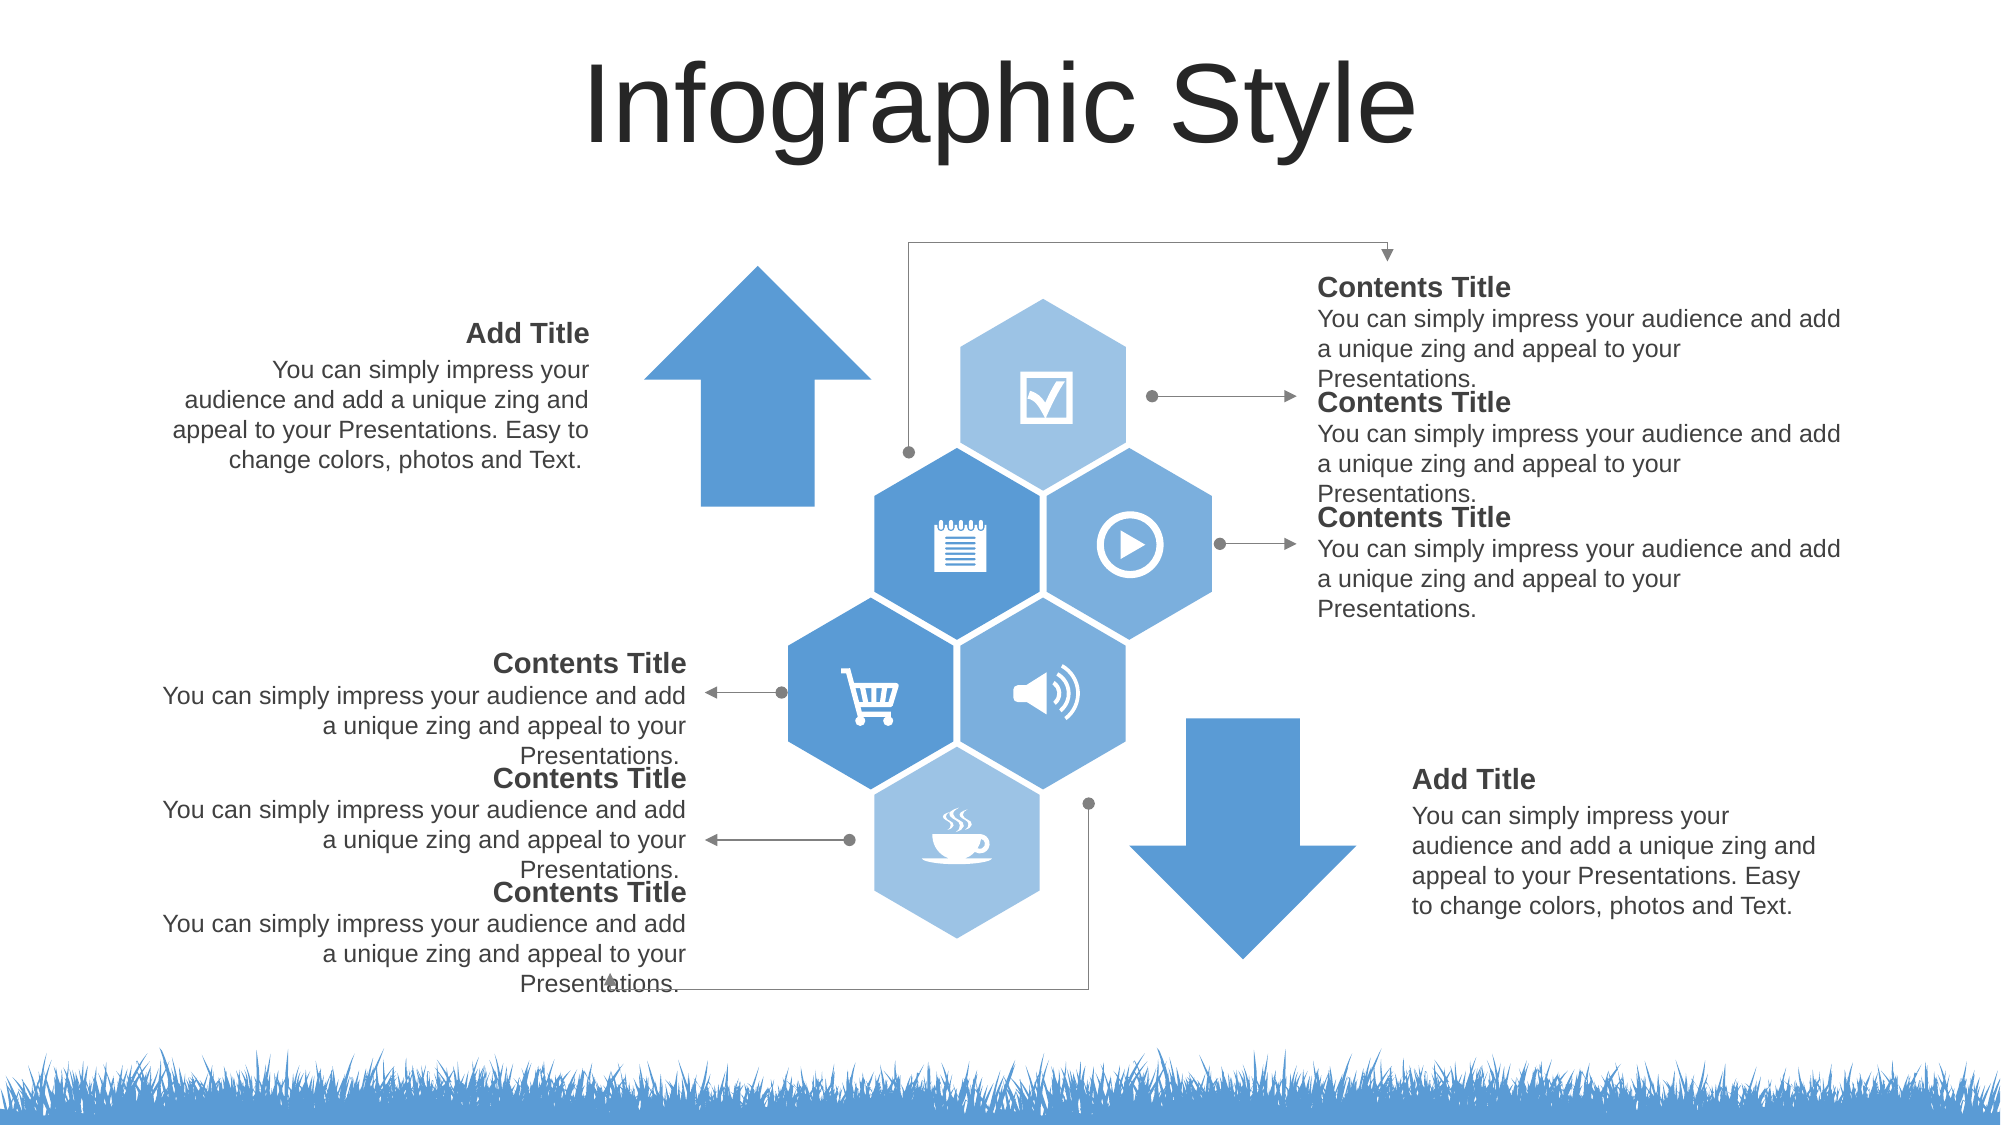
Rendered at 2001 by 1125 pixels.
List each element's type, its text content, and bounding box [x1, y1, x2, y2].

text_box [603, 909, 1089, 990]
list Infographic Style [0, 47, 2000, 166]
text_box [908, 242, 1394, 332]
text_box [1396, 752, 1842, 929]
text_box [1212, 717, 1360, 961]
text_box [1213, 537, 1297, 551]
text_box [1302, 490, 1858, 602]
text_box [704, 686, 788, 699]
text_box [145, 637, 702, 748]
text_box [1302, 260, 1858, 372]
text_box [704, 833, 788, 847]
text_box [641, 264, 792, 508]
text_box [145, 751, 702, 862]
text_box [788, 298, 1212, 939]
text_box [145, 865, 702, 977]
text_box [1212, 389, 1297, 403]
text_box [1302, 375, 1858, 487]
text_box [156, 307, 605, 483]
